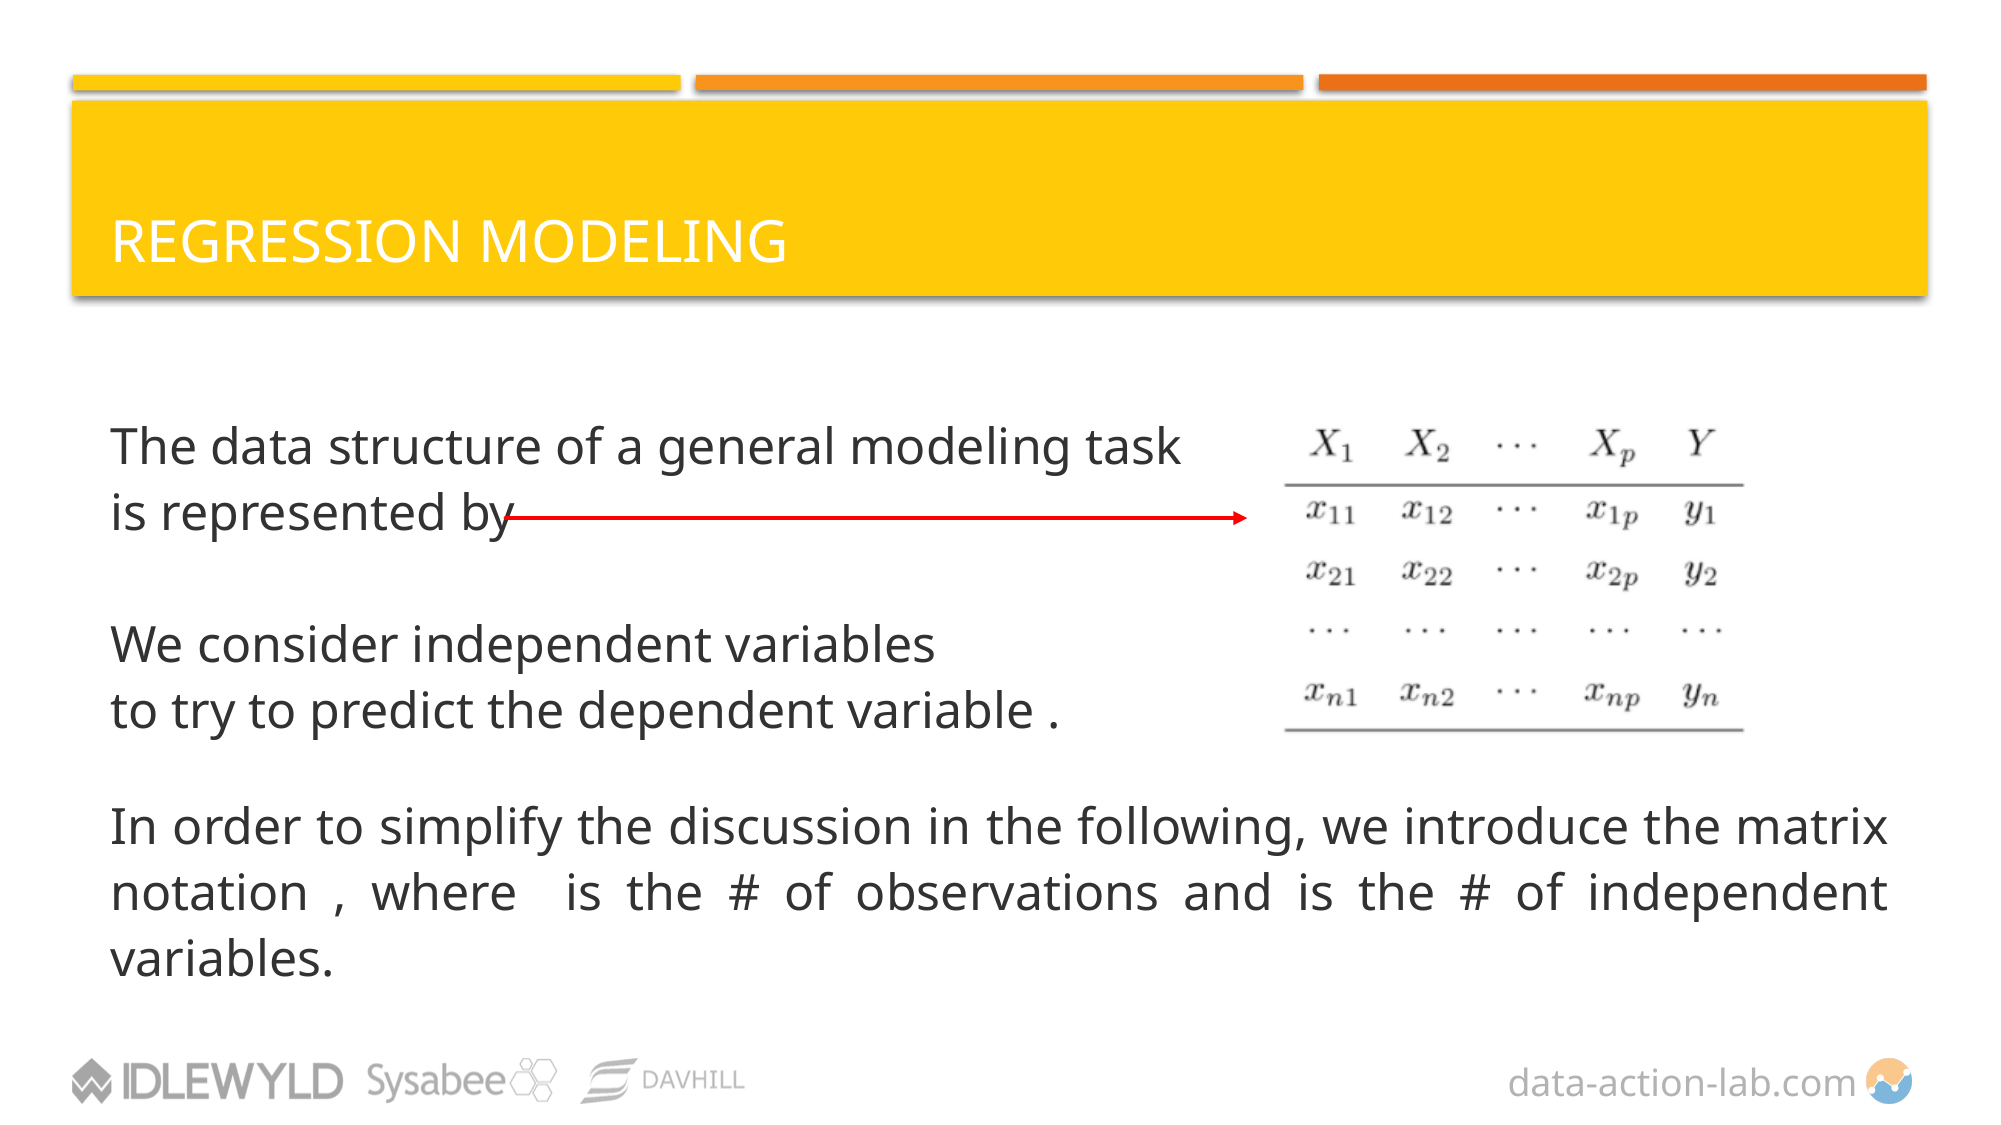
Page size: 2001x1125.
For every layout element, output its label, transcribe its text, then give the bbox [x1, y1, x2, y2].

title Regression Modeling [95, 115, 1905, 282]
picture [1266, 409, 1771, 752]
picture [72, 1058, 745, 1104]
